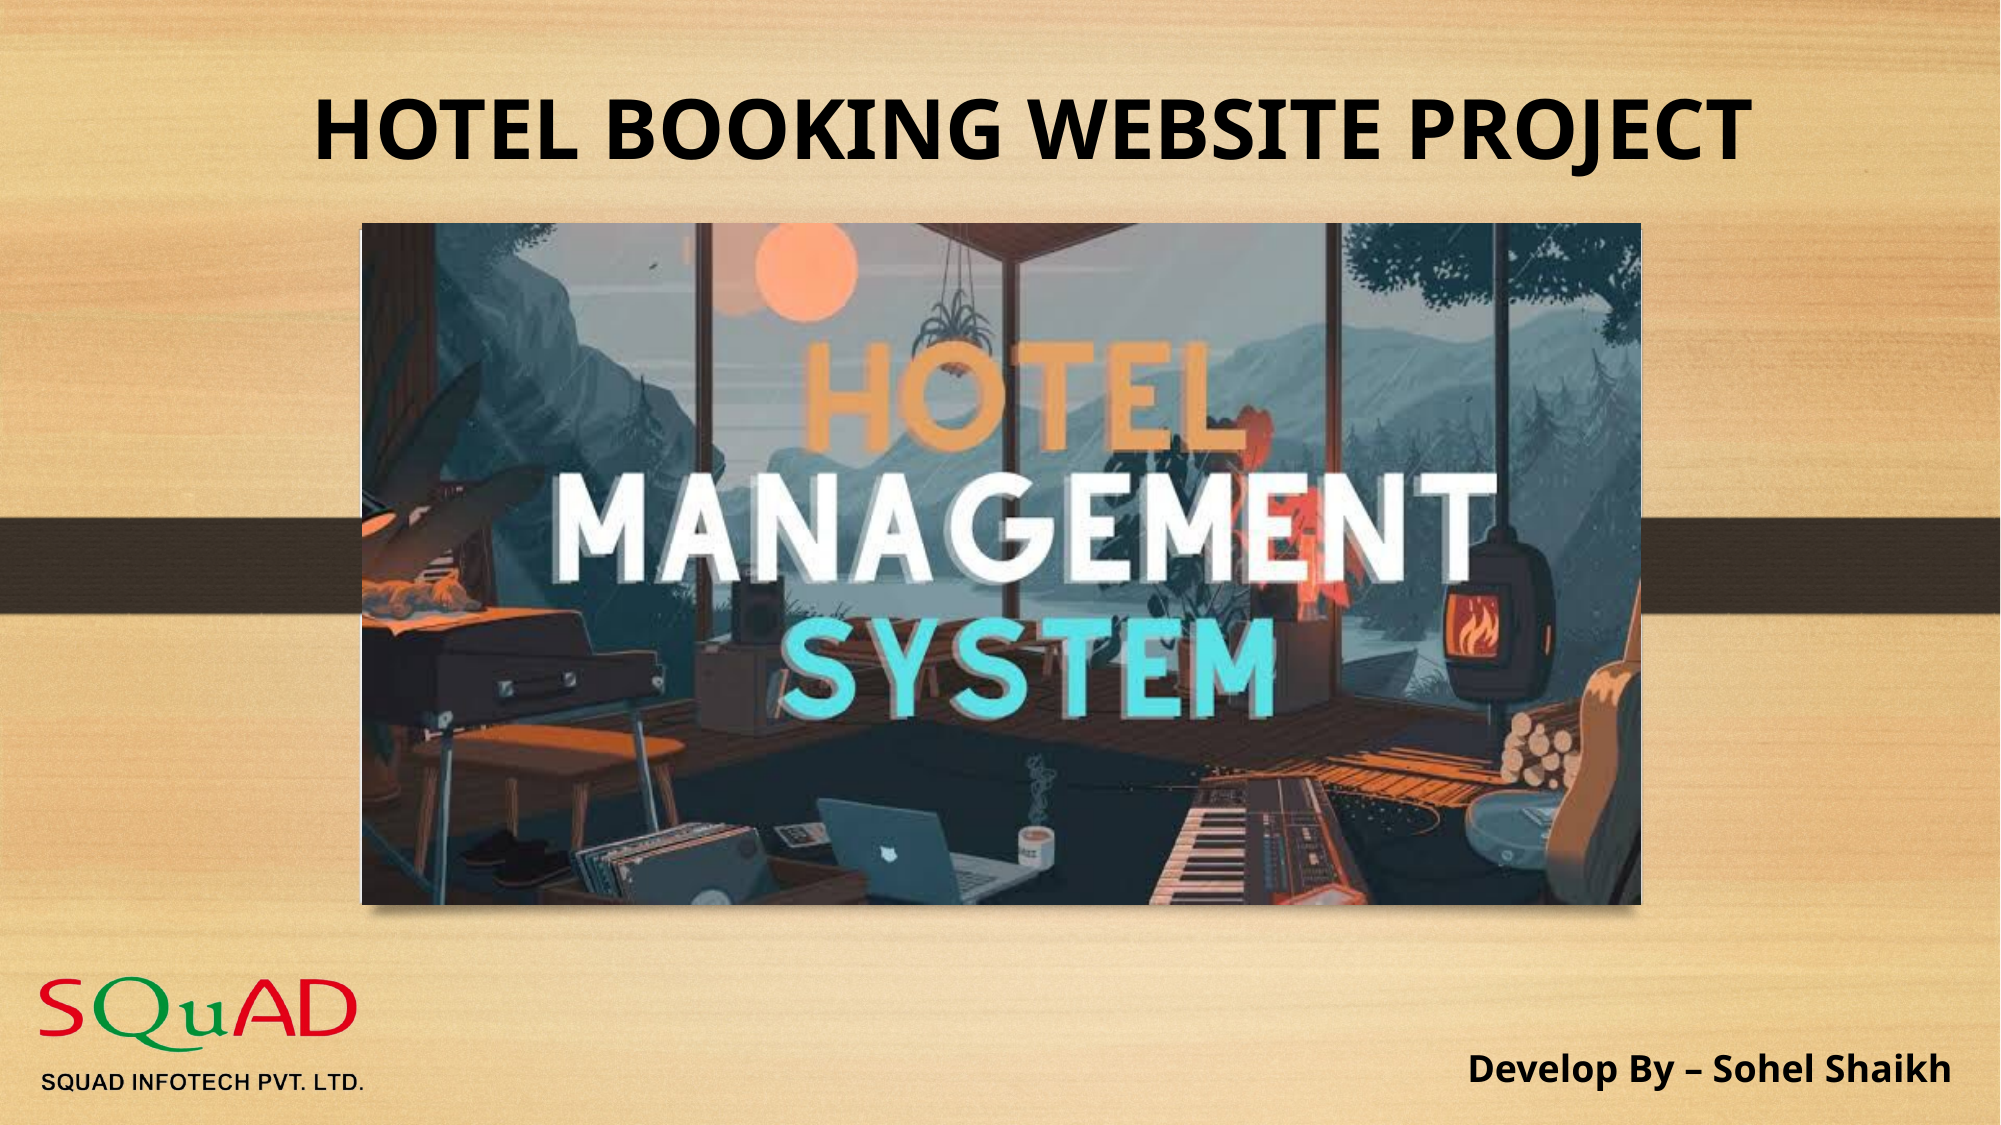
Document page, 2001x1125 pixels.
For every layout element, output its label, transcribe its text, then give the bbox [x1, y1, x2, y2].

picture [0, 0, 2001, 1125]
subtitle HOTEL BOOKING WEBSITE PROJECT [189, 68, 1878, 224]
text_box Develop By – Sohel Shaikh [1452, 1037, 2000, 1098]
